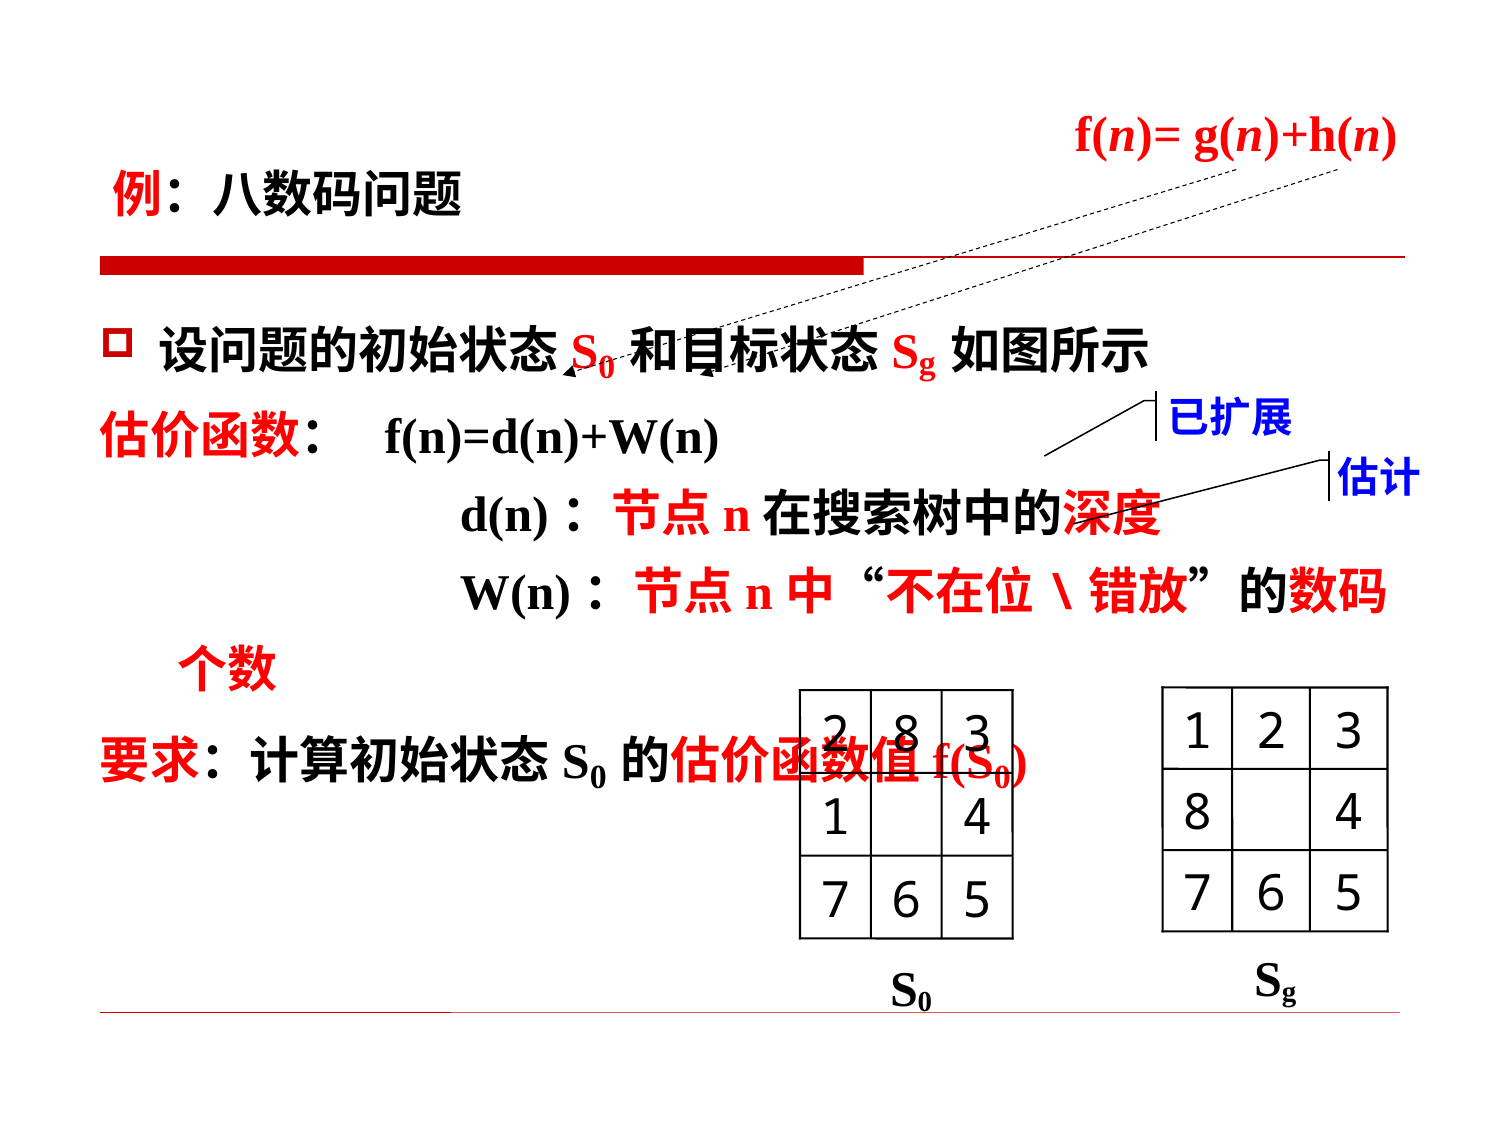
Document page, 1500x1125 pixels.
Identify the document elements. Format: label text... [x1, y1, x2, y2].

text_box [799, 690, 1013, 1016]
list 设问题的初始状态S0和目标状态Sg如图所示 估价函数： f(n)=d(n)+W(n) d(n)：节点n在搜索树中的深度 W(n)：节点n中“不在位\错放”的数码个数 要求：计算初始状态S0的估价函数值f(S0) [99, 287, 1407, 663]
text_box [1167, 391, 1443, 502]
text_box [562, 93, 1413, 375]
text_box 例：八数码问题 [112, 162, 500, 223]
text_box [1162, 687, 1388, 1007]
